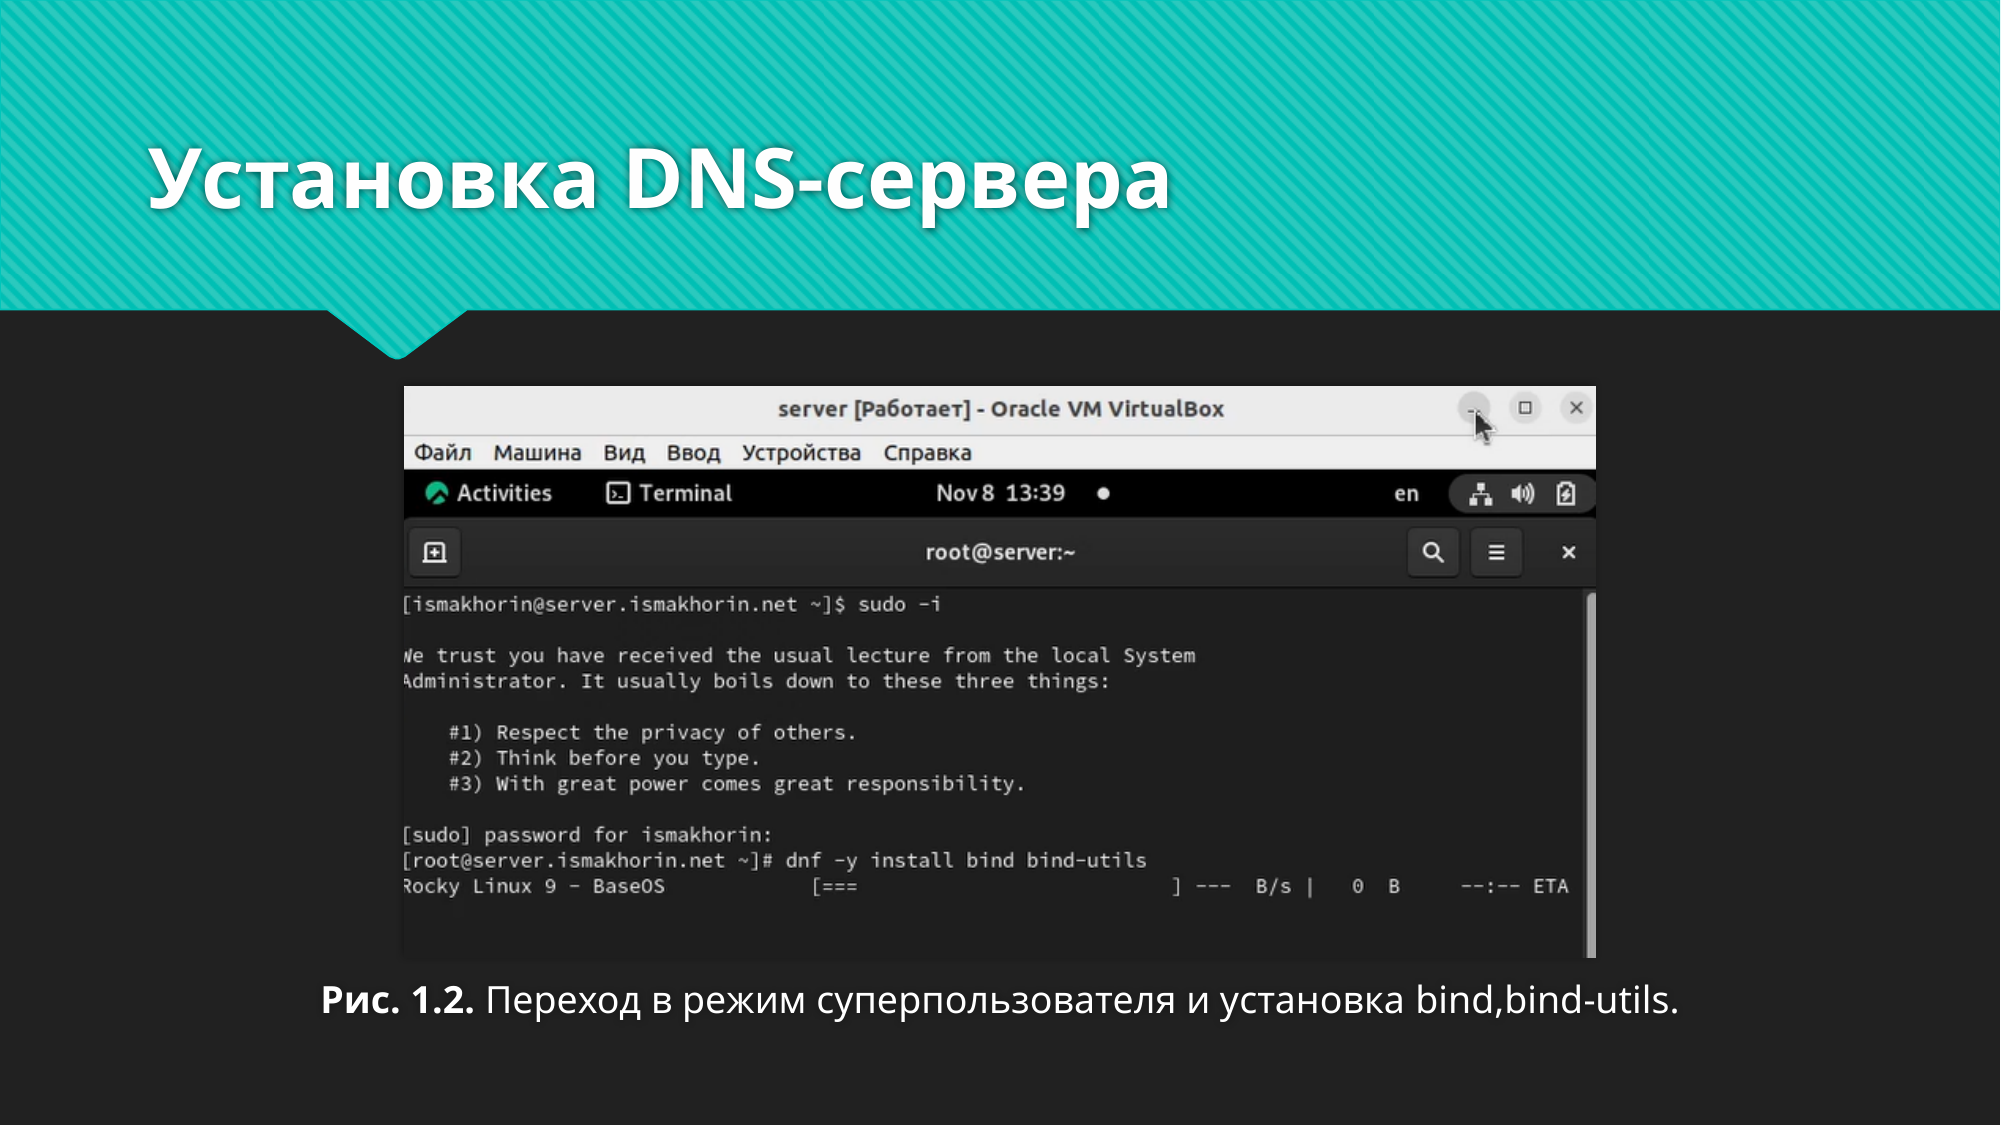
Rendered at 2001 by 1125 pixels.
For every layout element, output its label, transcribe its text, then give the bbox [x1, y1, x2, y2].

text_box Рис. 1.2. Переход в режим суперпользователя и установка bind,bind-utils. [199, 944, 1801, 1052]
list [404, 385, 1596, 958]
title Установка DNS-сервера [132, 73, 1868, 233]
